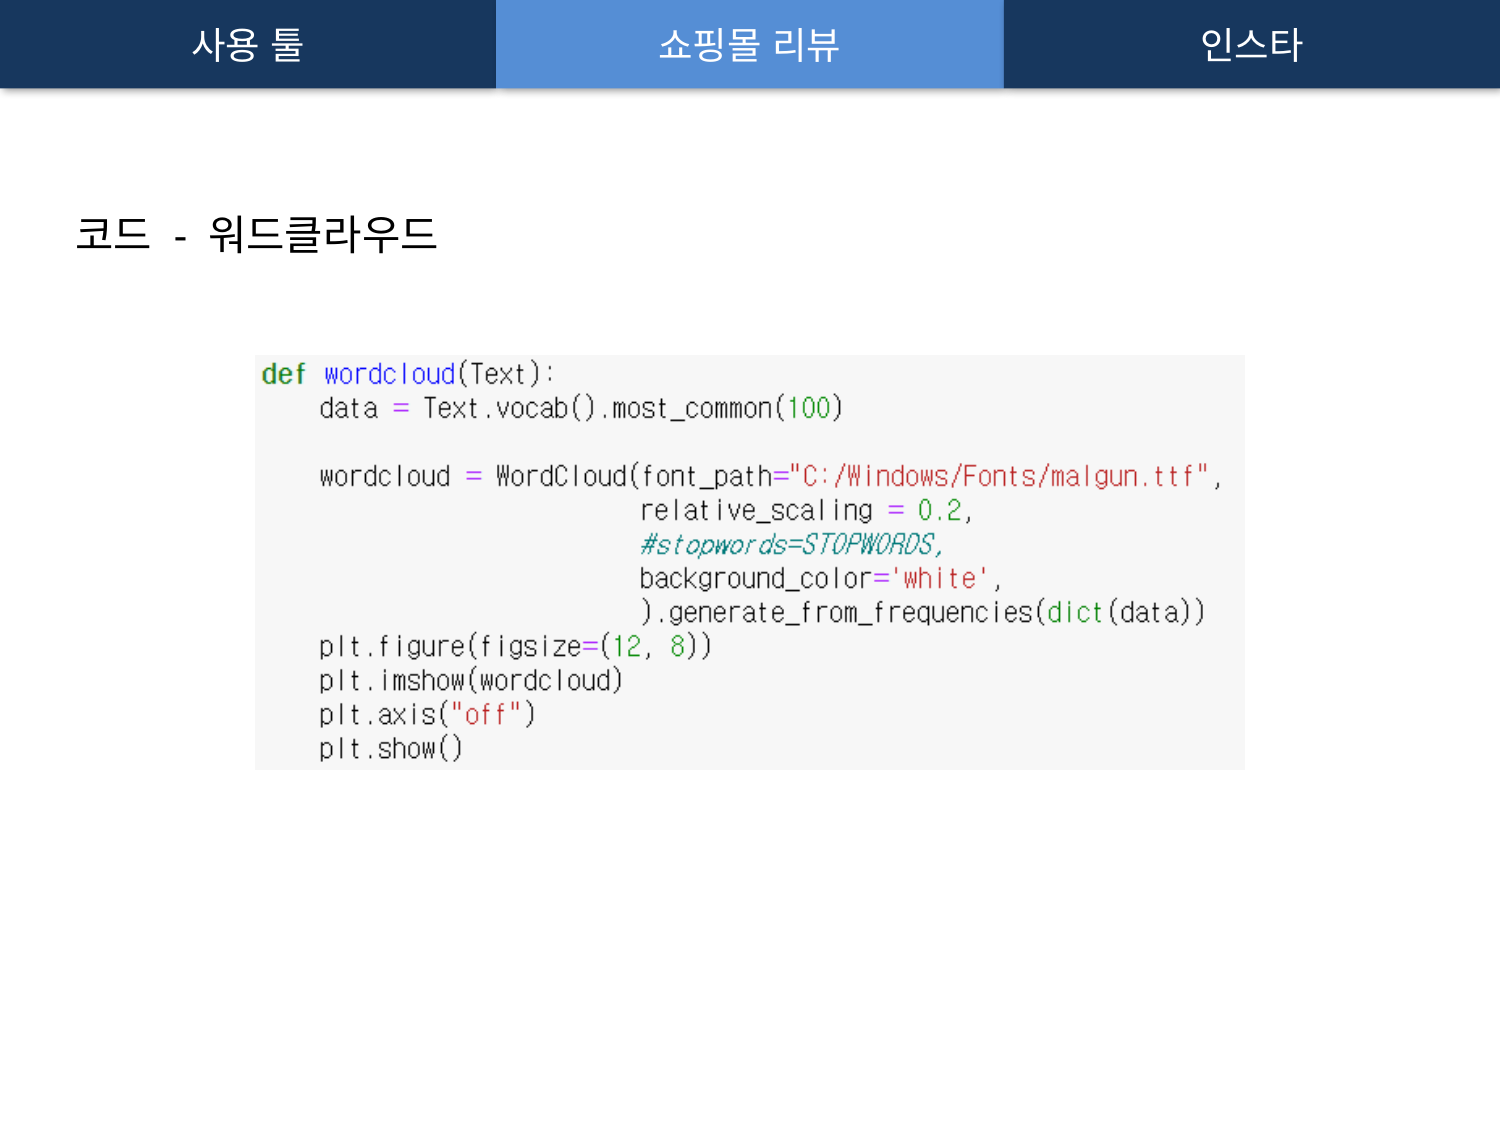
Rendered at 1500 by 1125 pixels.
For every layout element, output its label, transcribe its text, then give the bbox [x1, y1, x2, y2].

text_box 인스타 [1002, 0, 1500, 91]
text_box 쇼핑몰 리뷰 [494, 0, 1002, 91]
text_box 코드 - 워드클라우드 [60, 201, 1440, 267]
text_box 사용 툴 [0, 0, 494, 91]
picture [255, 355, 1245, 770]
